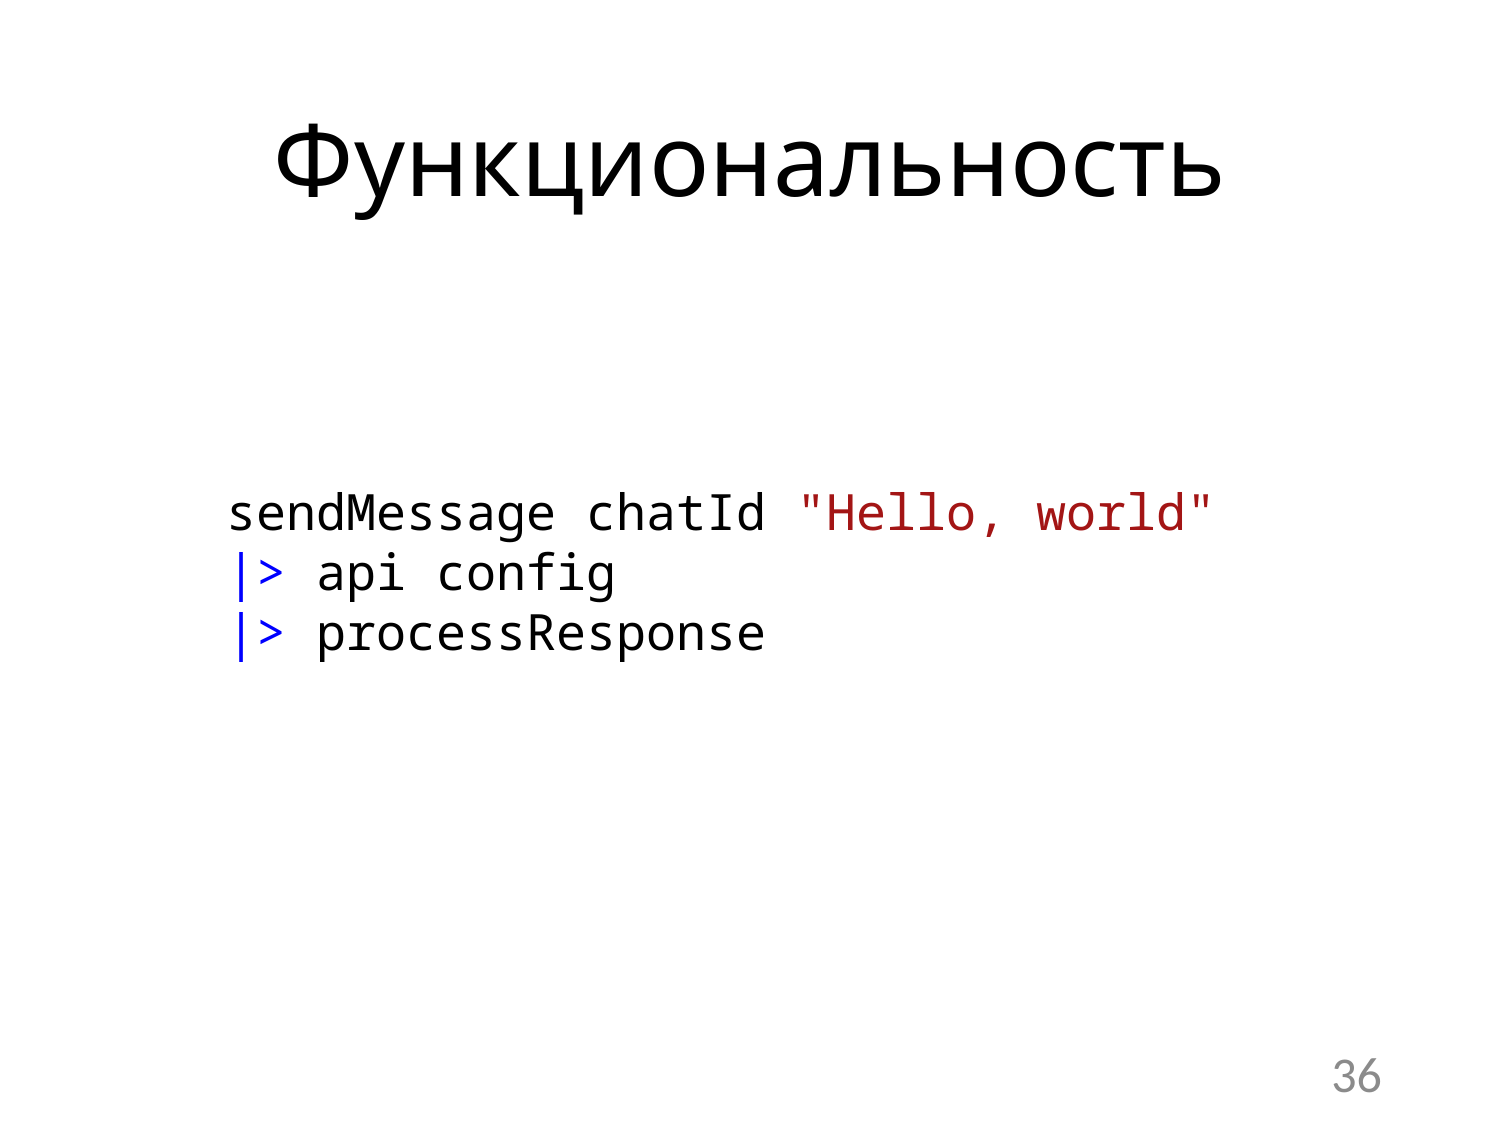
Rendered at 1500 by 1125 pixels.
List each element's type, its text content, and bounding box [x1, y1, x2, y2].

text_box Функциональность [259, 88, 1241, 224]
slide_number 36 [1059, 1042, 1397, 1103]
text_box sendMessage chatId "Hello, world" |> api config |> processResponse [211, 472, 1289, 668]
